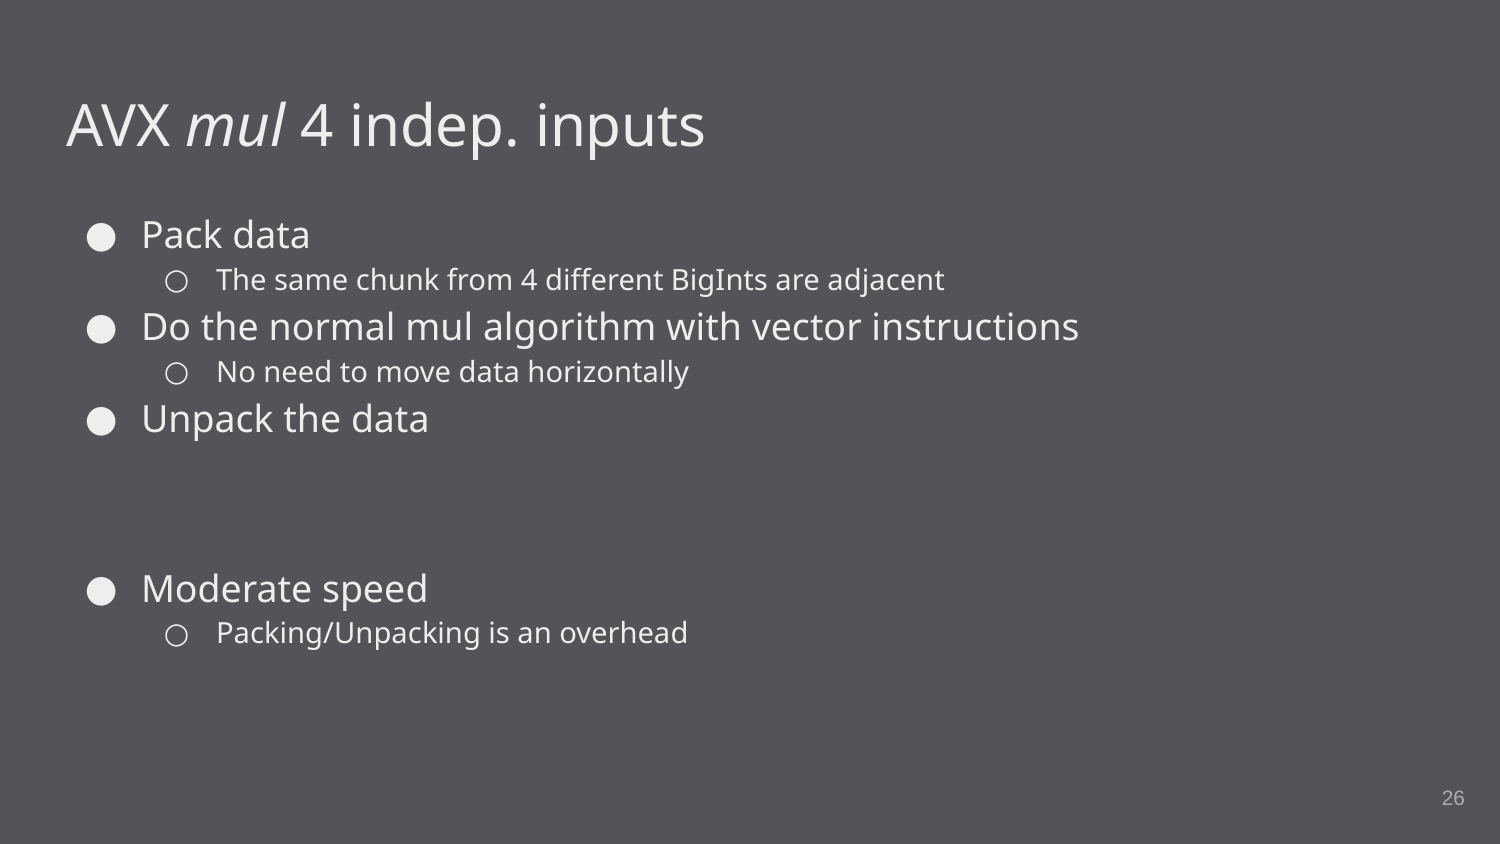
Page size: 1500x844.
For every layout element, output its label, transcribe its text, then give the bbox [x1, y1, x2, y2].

list Pack data The same chunk from 4 different BigInts are adjacent Do the normal mul algorithm with vector instructions No need to move data horizontally Unpack the data Moderate speed Packing/Unpacking is an overhead [51, 189, 1449, 750]
title AVX mul 4 indep. inputs [51, 72, 1449, 167]
slide_number ‹#› [1389, 764, 1480, 830]
